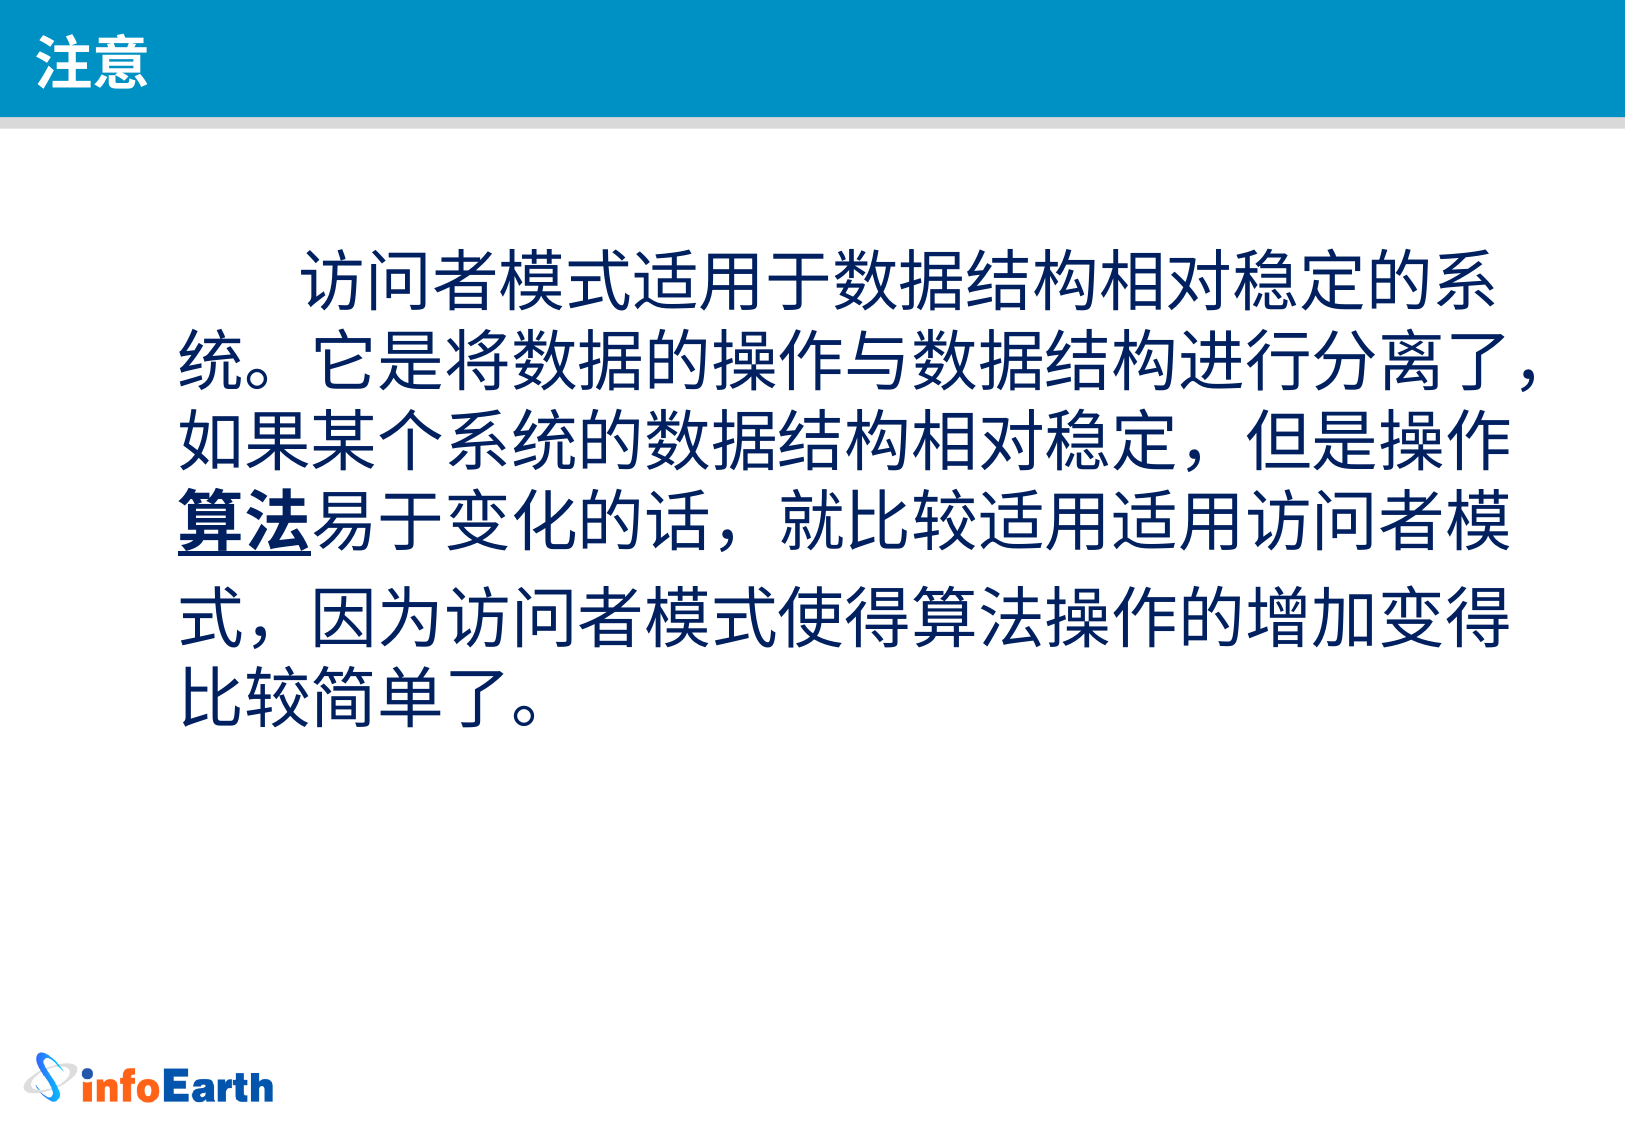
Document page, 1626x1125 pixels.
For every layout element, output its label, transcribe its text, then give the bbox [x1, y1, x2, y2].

picture [15, 1046, 281, 1109]
text_box 访问者模式适用于数据结构相对稳定的系统。它是将数据的操作与数据结构进行分离了，如果某个系统的数据结构相对稳定，但是操作算法易于变化的话，就比较适用适用访问者模式，因为访问者模式使得算法操作的增加变得比较简单了。 [162, 231, 1534, 743]
list 注意 [18, 18, 1586, 106]
